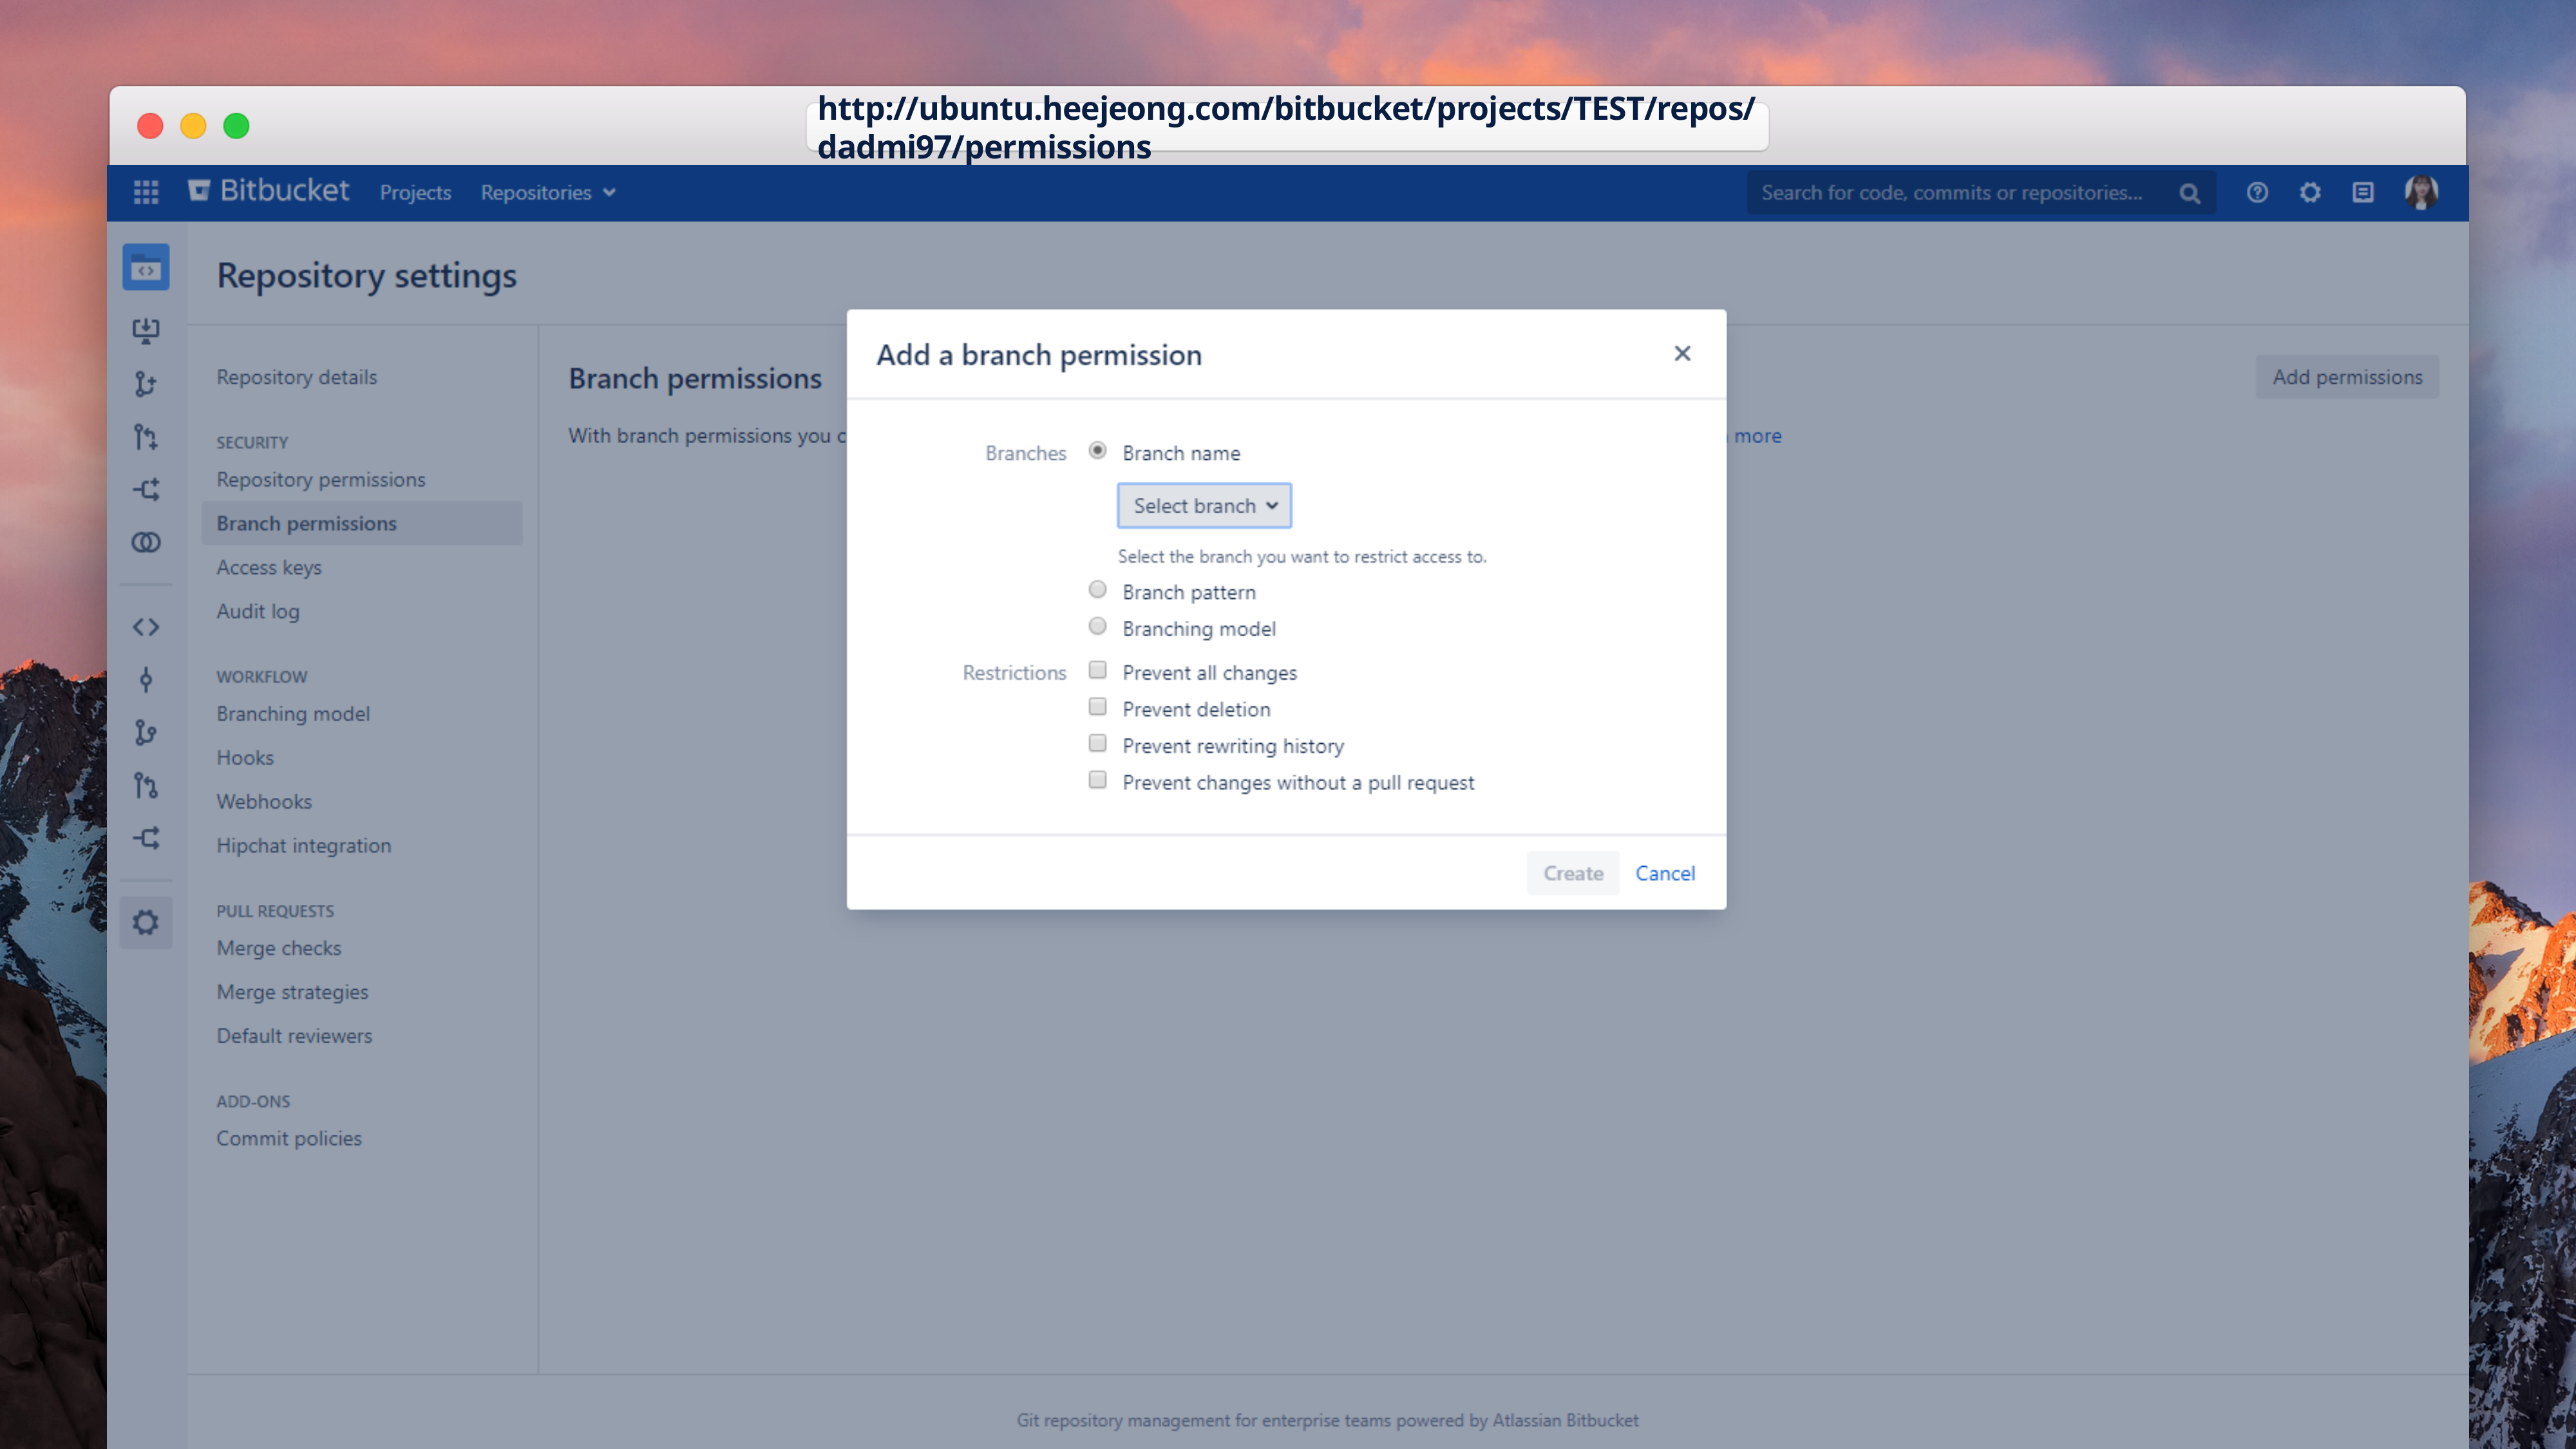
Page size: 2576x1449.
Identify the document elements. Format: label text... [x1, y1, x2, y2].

picture [0, 0, 2576, 1449]
text_box http://ubuntu.heejeong.com/bitbucket/projects/TEST/repos/dadmi97/permissions [812, 82, 1925, 165]
